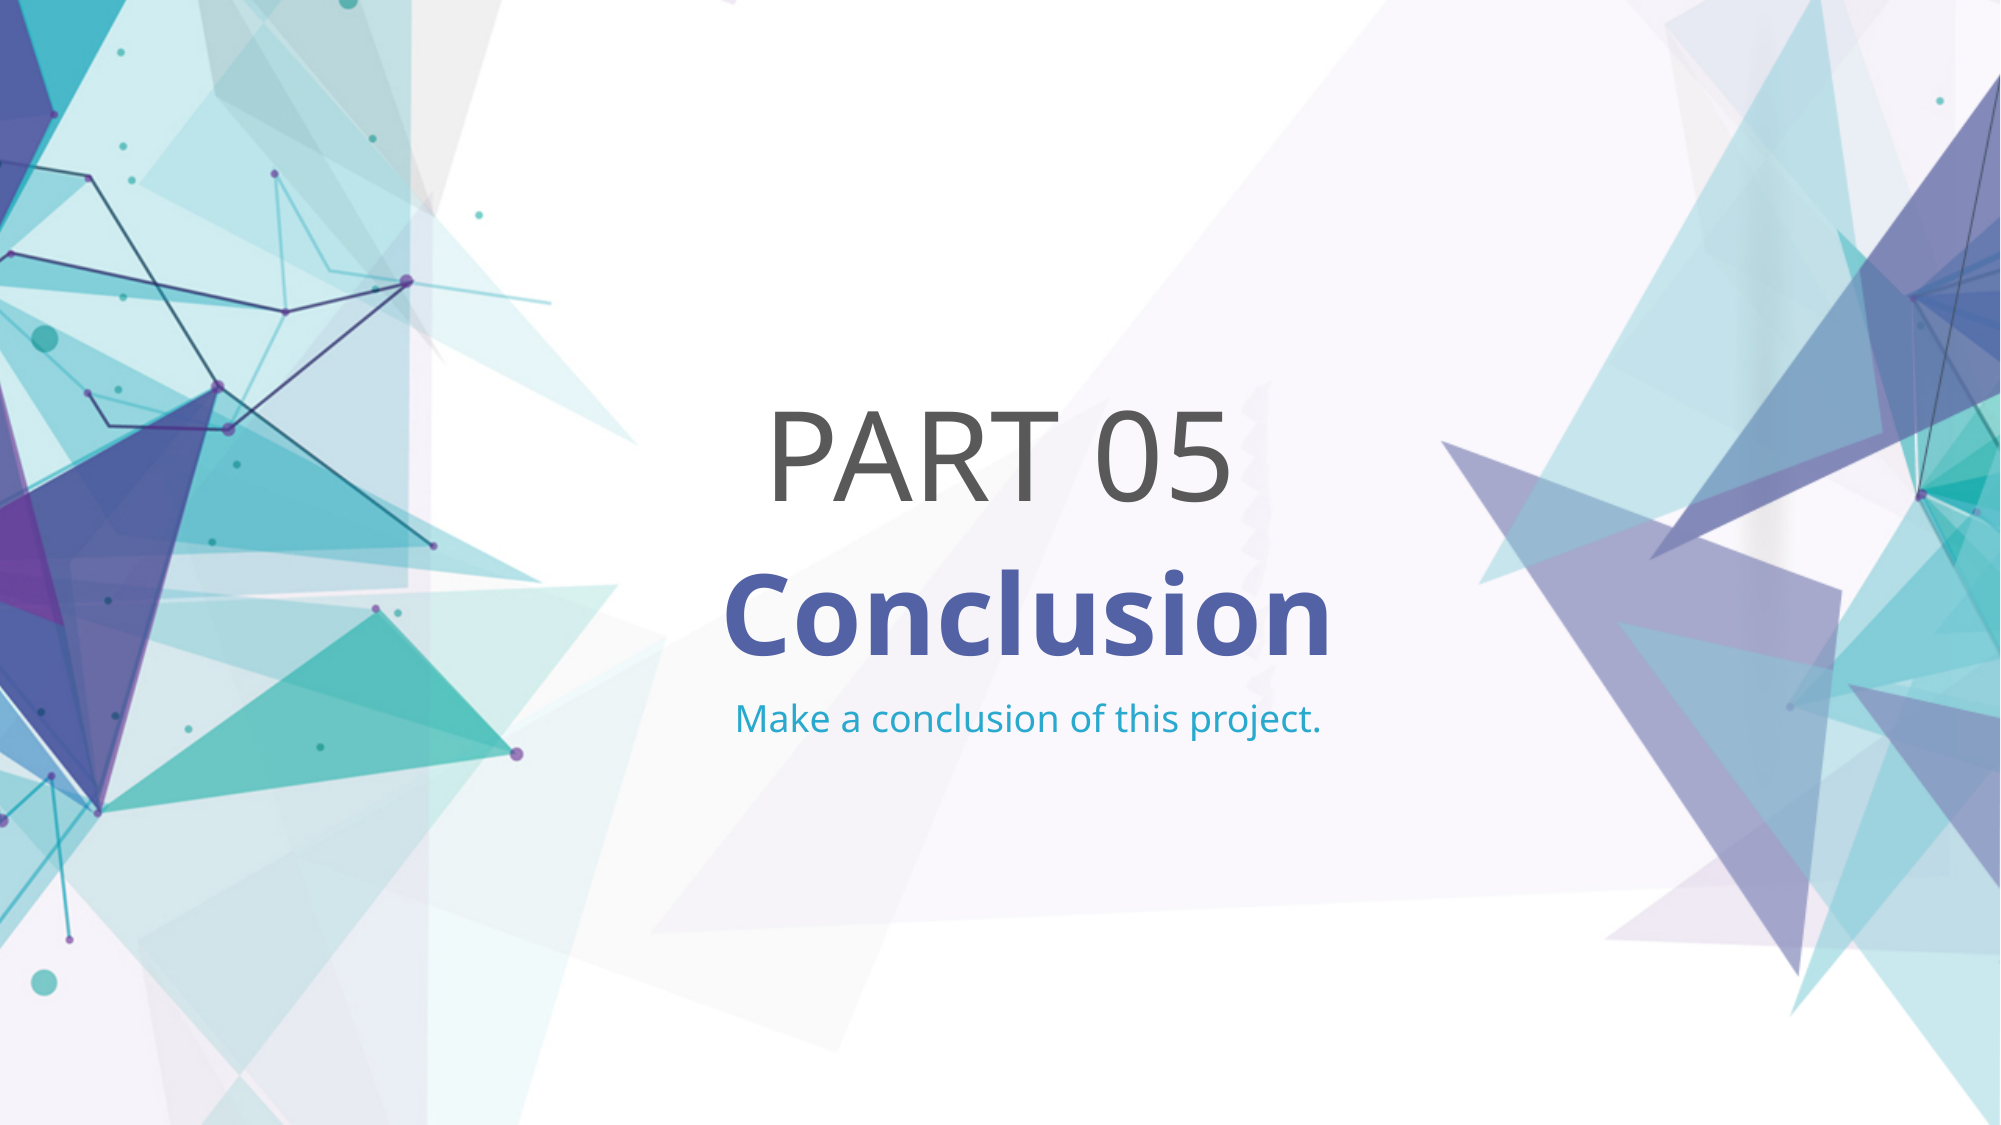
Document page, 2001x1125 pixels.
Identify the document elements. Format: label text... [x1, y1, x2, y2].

picture [0, 0, 2001, 1125]
text_box Conclusion [162, 535, 1895, 686]
text_box PART 05 [717, 369, 1283, 534]
text_box Make a conclusion of this project. [395, 687, 1663, 747]
